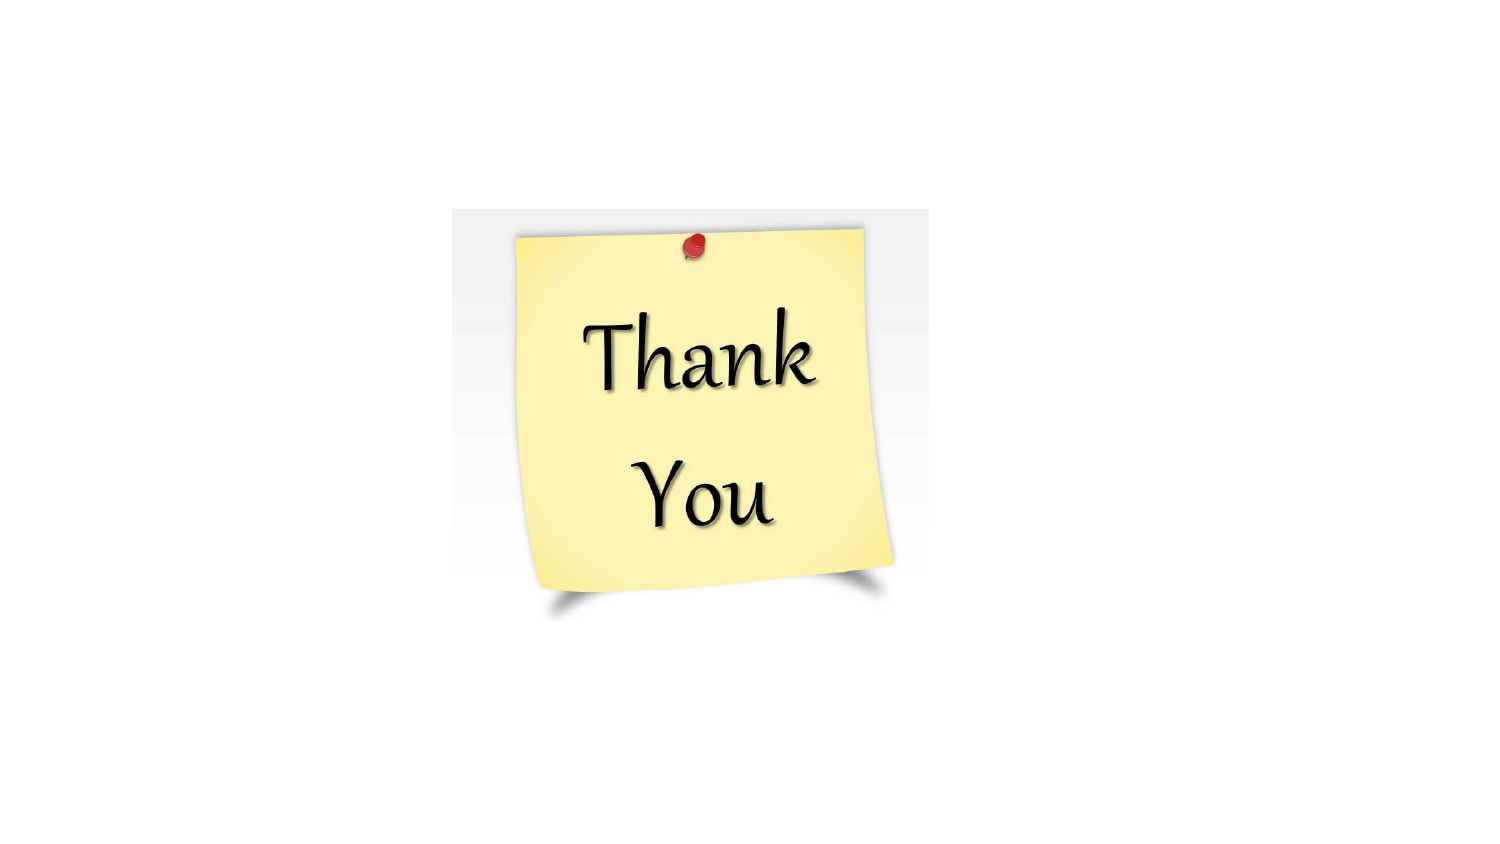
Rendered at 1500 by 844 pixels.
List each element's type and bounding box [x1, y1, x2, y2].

picture [452, 206, 929, 621]
